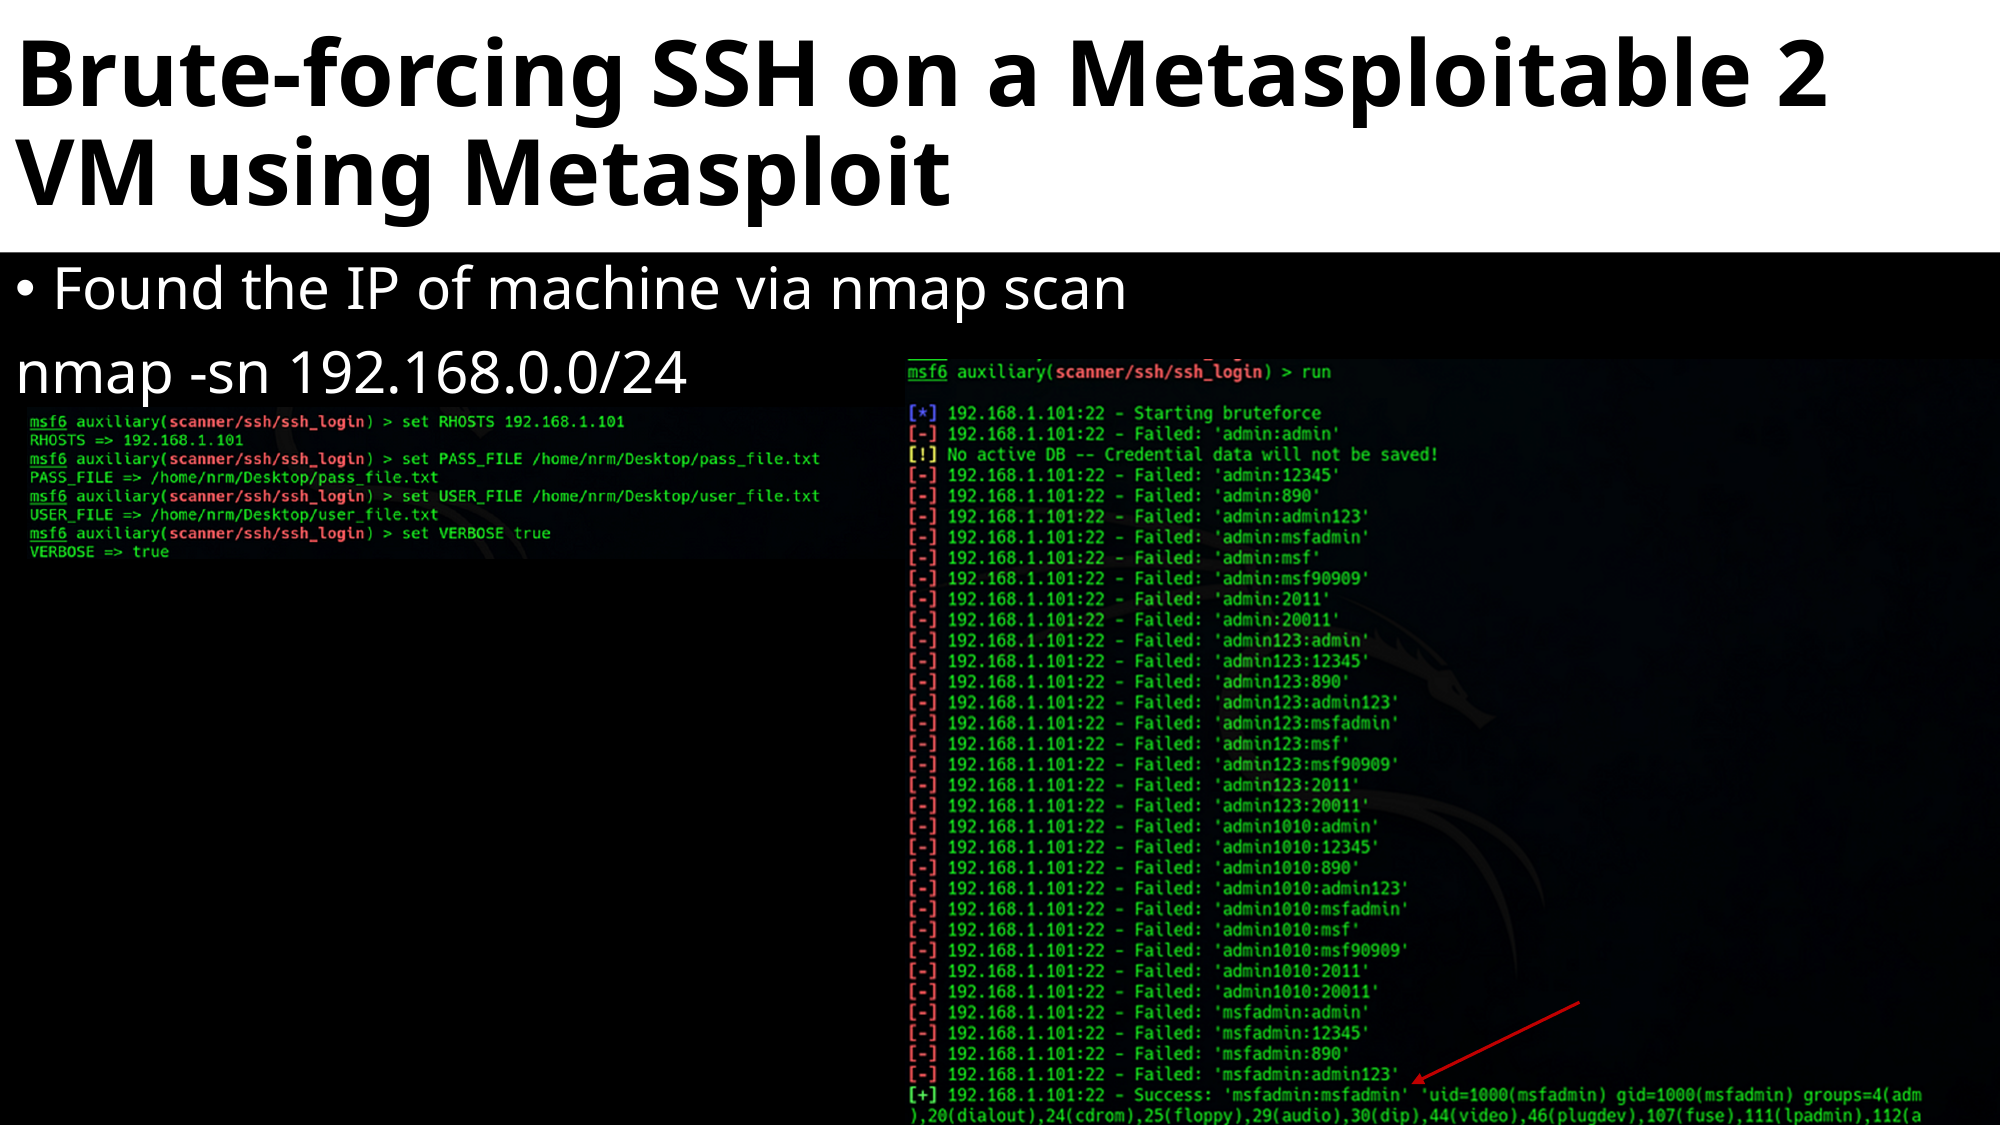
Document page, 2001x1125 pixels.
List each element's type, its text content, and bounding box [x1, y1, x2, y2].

title Brute-forcing SSH on a Metasploitable 2 VM using Metasploit [0, 0, 2000, 252]
picture [27, 359, 2000, 1125]
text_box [1410, 1001, 1580, 1085]
list Found the IP of machine via nmap scan nmap -sn 192.168.0.0/24 [0, 252, 2000, 1125]
